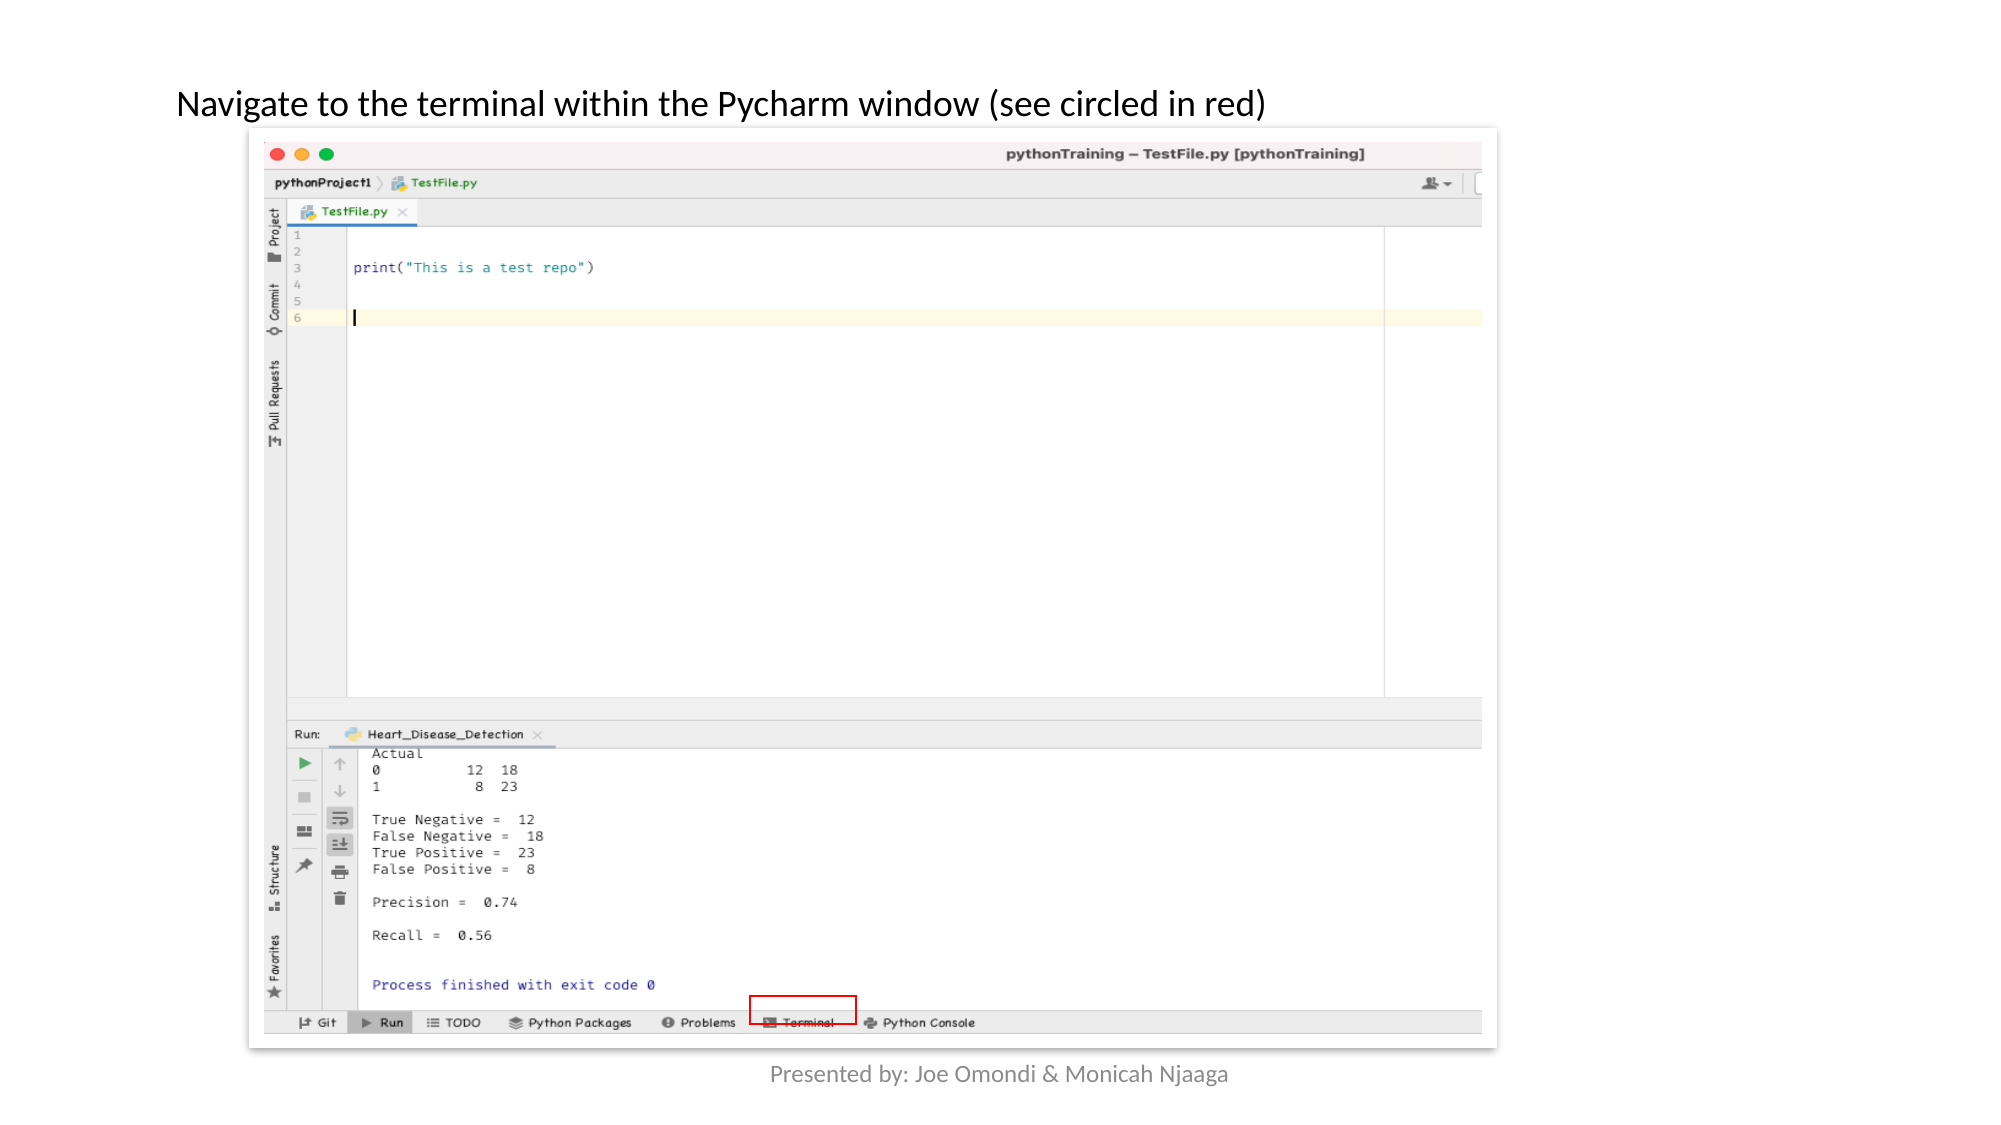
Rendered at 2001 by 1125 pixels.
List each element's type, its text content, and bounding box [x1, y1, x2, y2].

picture [263, 142, 1482, 1034]
footer Presented by: Joe Omondi & Monicah Njaaga [662, 1042, 1338, 1103]
text_box Navigate to the terminal within the Pycharm window (see circled in red) [161, 71, 1284, 132]
